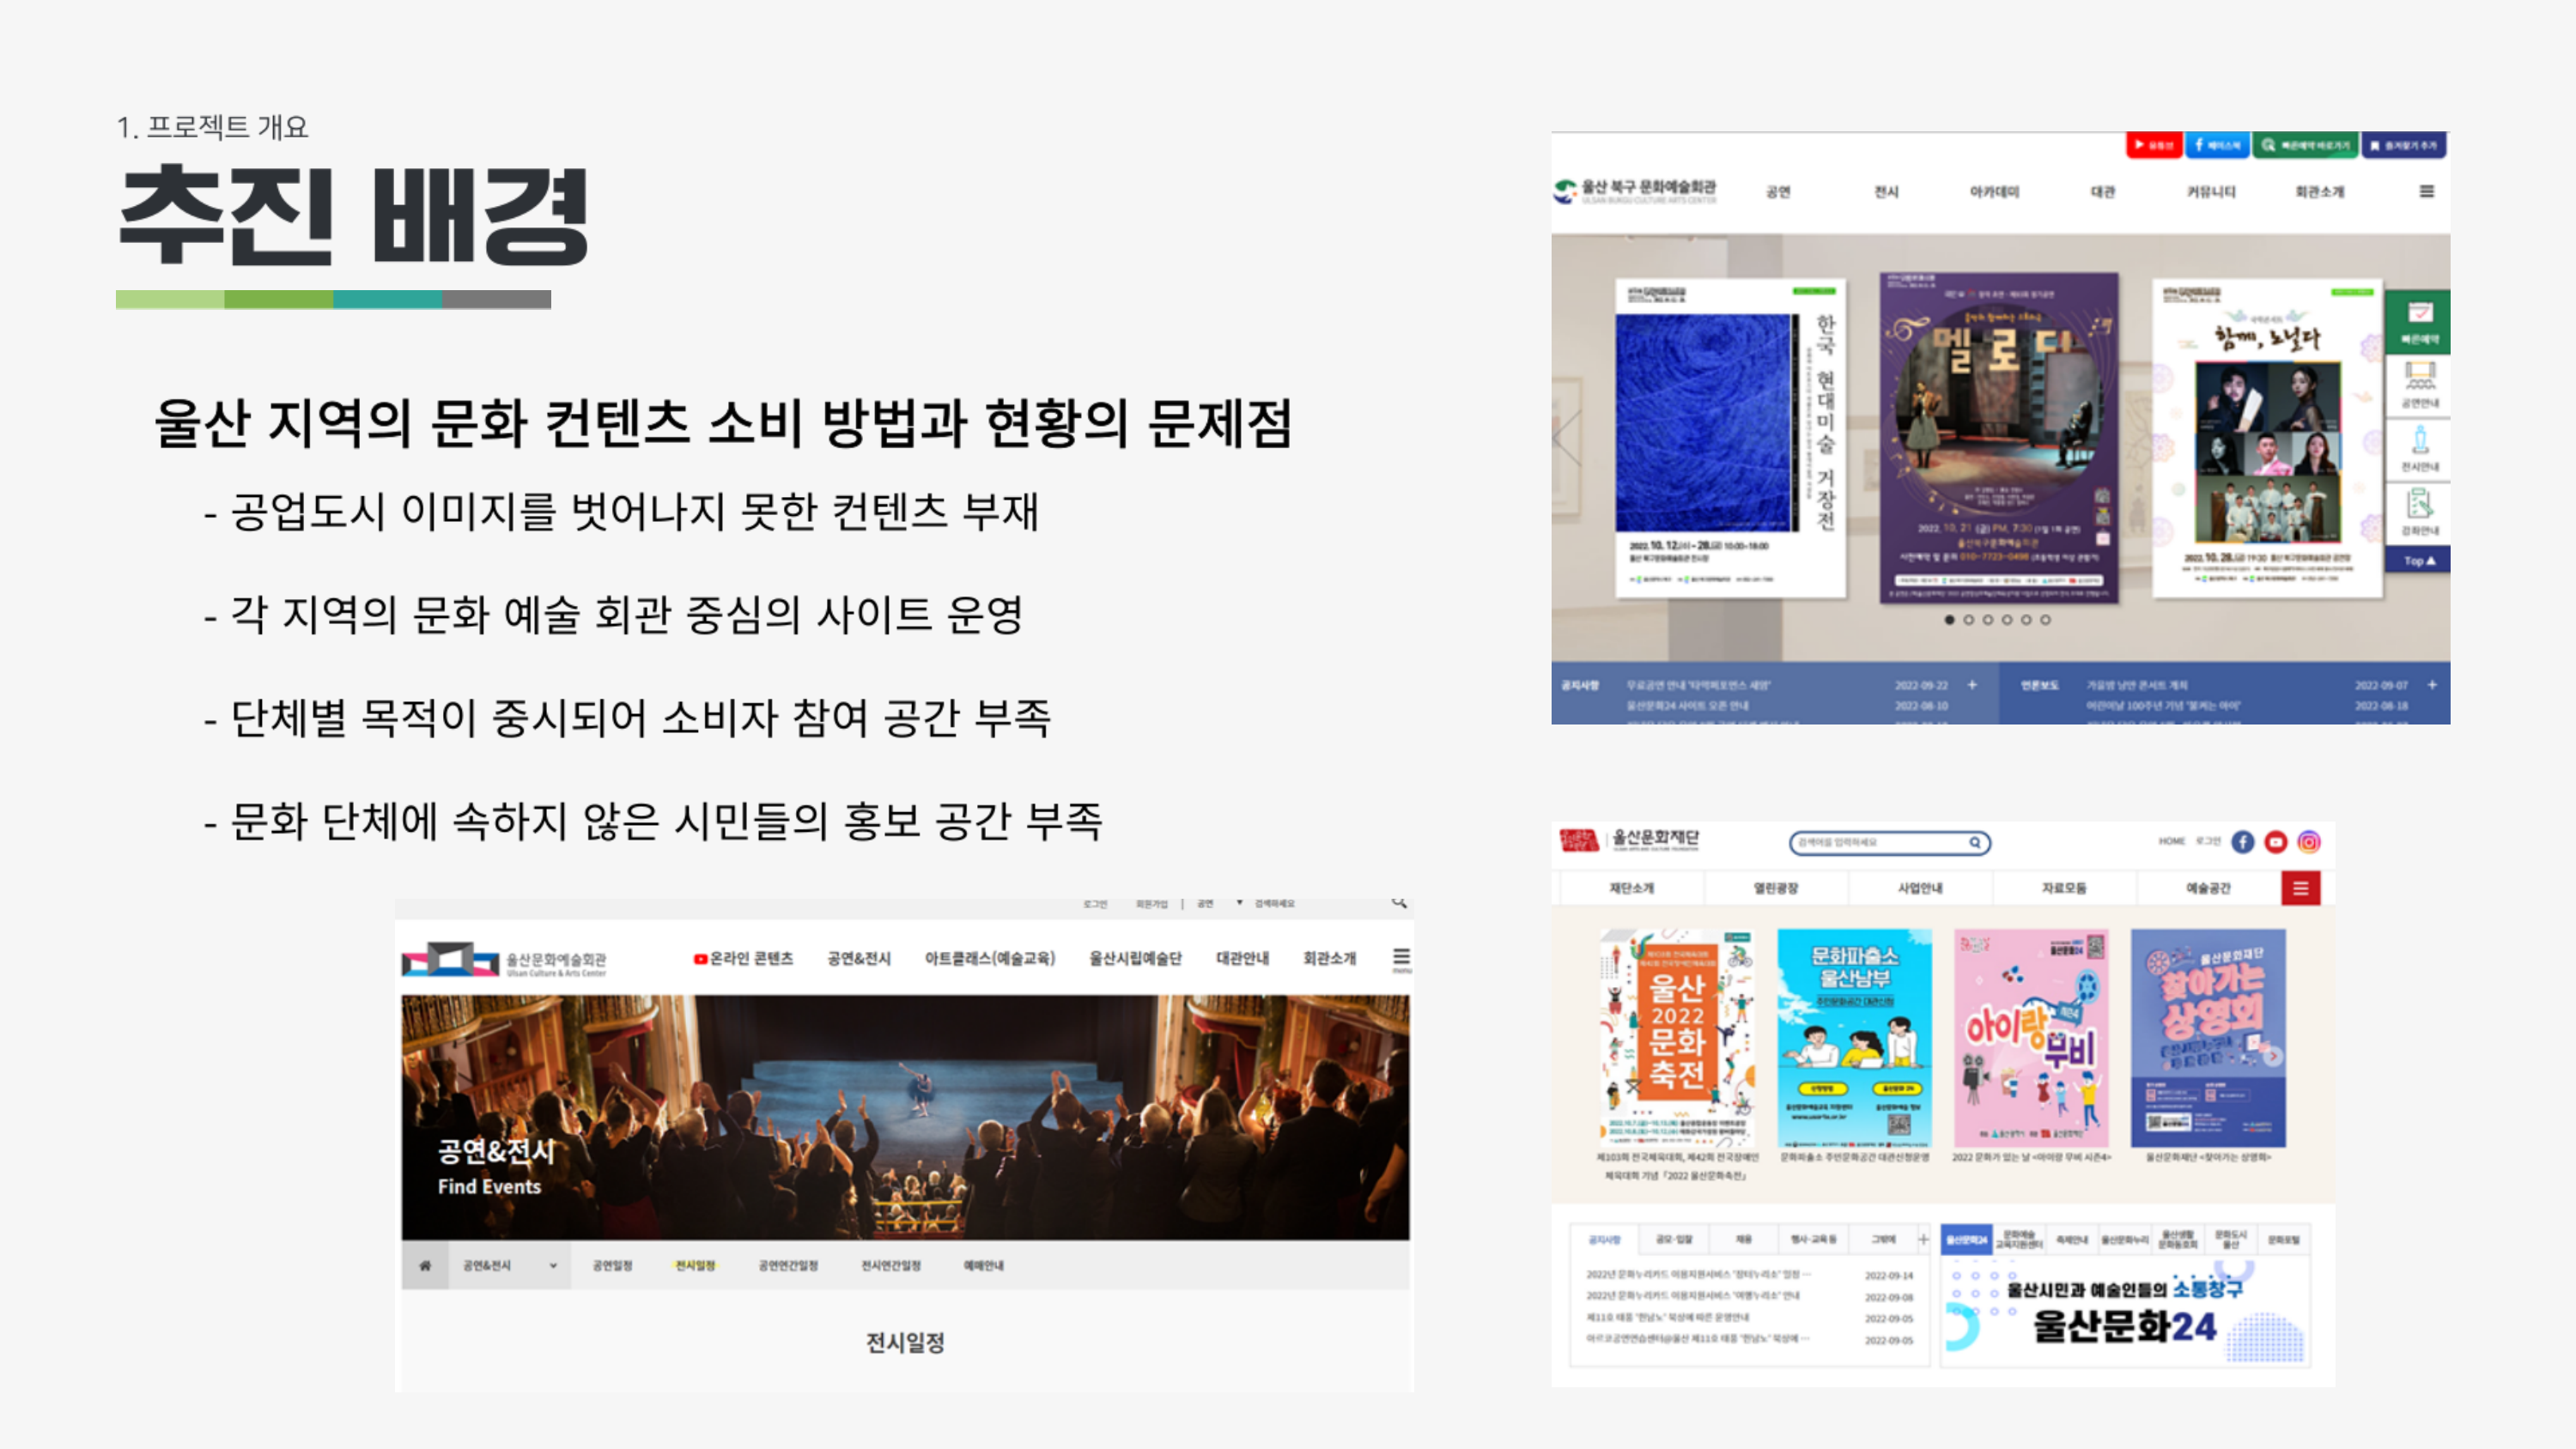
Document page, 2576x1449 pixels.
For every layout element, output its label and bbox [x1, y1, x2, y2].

text_box [1552, 822, 2336, 1387]
text_box [116, 290, 551, 310]
text_box [1552, 131, 2451, 724]
text_box [395, 899, 1414, 1393]
picture [99, 106, 640, 318]
picture [102, 375, 1315, 871]
